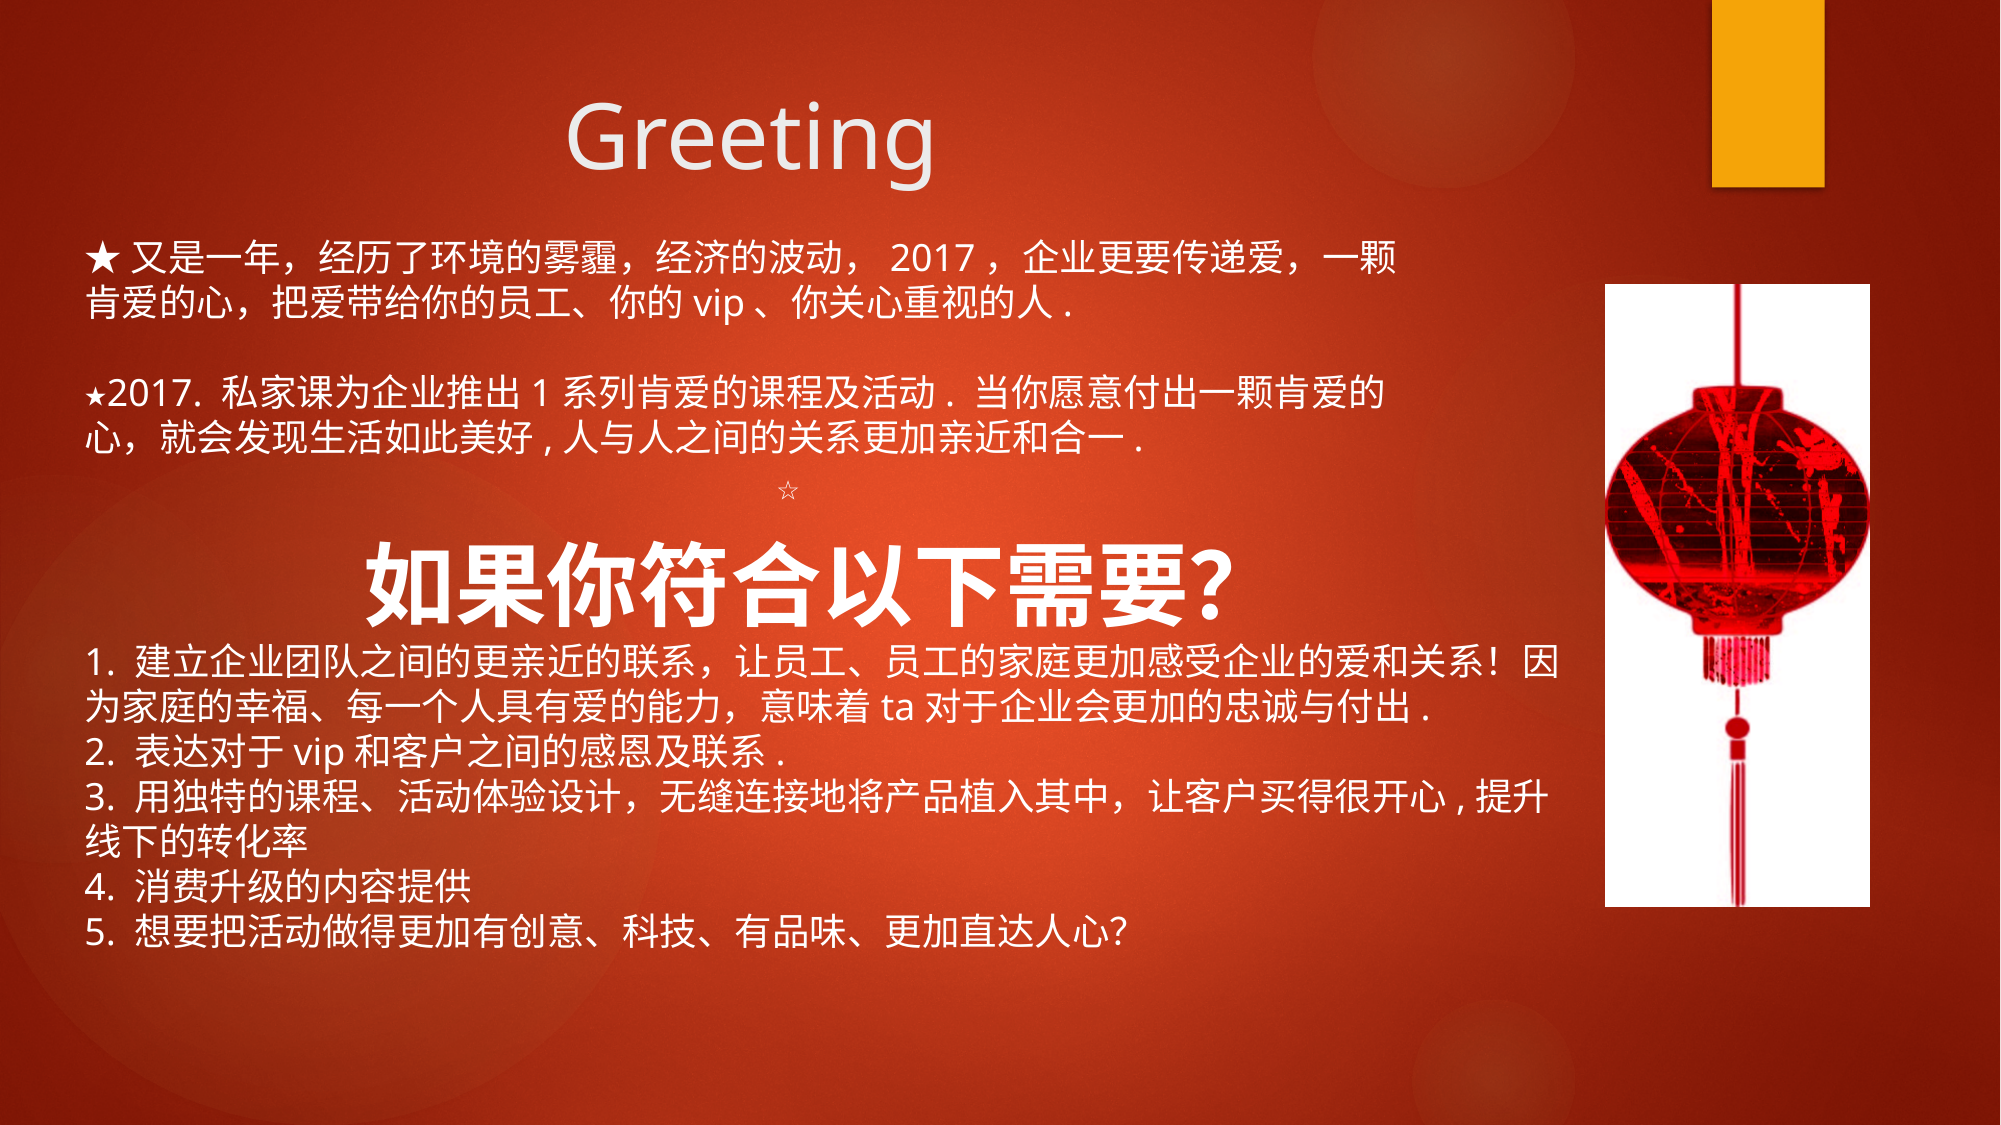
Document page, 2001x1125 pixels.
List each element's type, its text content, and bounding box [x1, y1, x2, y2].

picture [1605, 284, 1870, 907]
text_box 如果你符合以下需要？ 1. 建立企业团队之间的更亲近的联系，让员工、员工的家庭更加感受企业的爱和关系！因为家庭的幸福、每一个人具有爱的能力，意味着ta对于企业会更加的忠诚与付出. 2. 表达对于vip和客户之间的感恩及联系. 3. 用独特的课程、活动体验设计，无缝连接地将产品植入其中，让客户买得很开心,提升线下的转化率 4. 消费升级的内容提供 5. 想要把活动做得更加有创意、科技、有品味、更加直达人心？ [69, 520, 1575, 961]
title Greeting [548, 70, 1028, 173]
text_box ☆ [762, 455, 815, 515]
text_box ★又是一年，经历了环境的雾霾，经济的波动，2017，企业更要传递爱，一颗肯爱的心，把爱带给你的员工、你的vip、你关心重视的人. ★2017. 私家课为企业推出1系列肯爱的课程及活动. 当你愿意付出一颗肯爱的心，就会发现生活如此美好,人与人之间的关系更加亲近和合一. [69, 226, 1426, 467]
